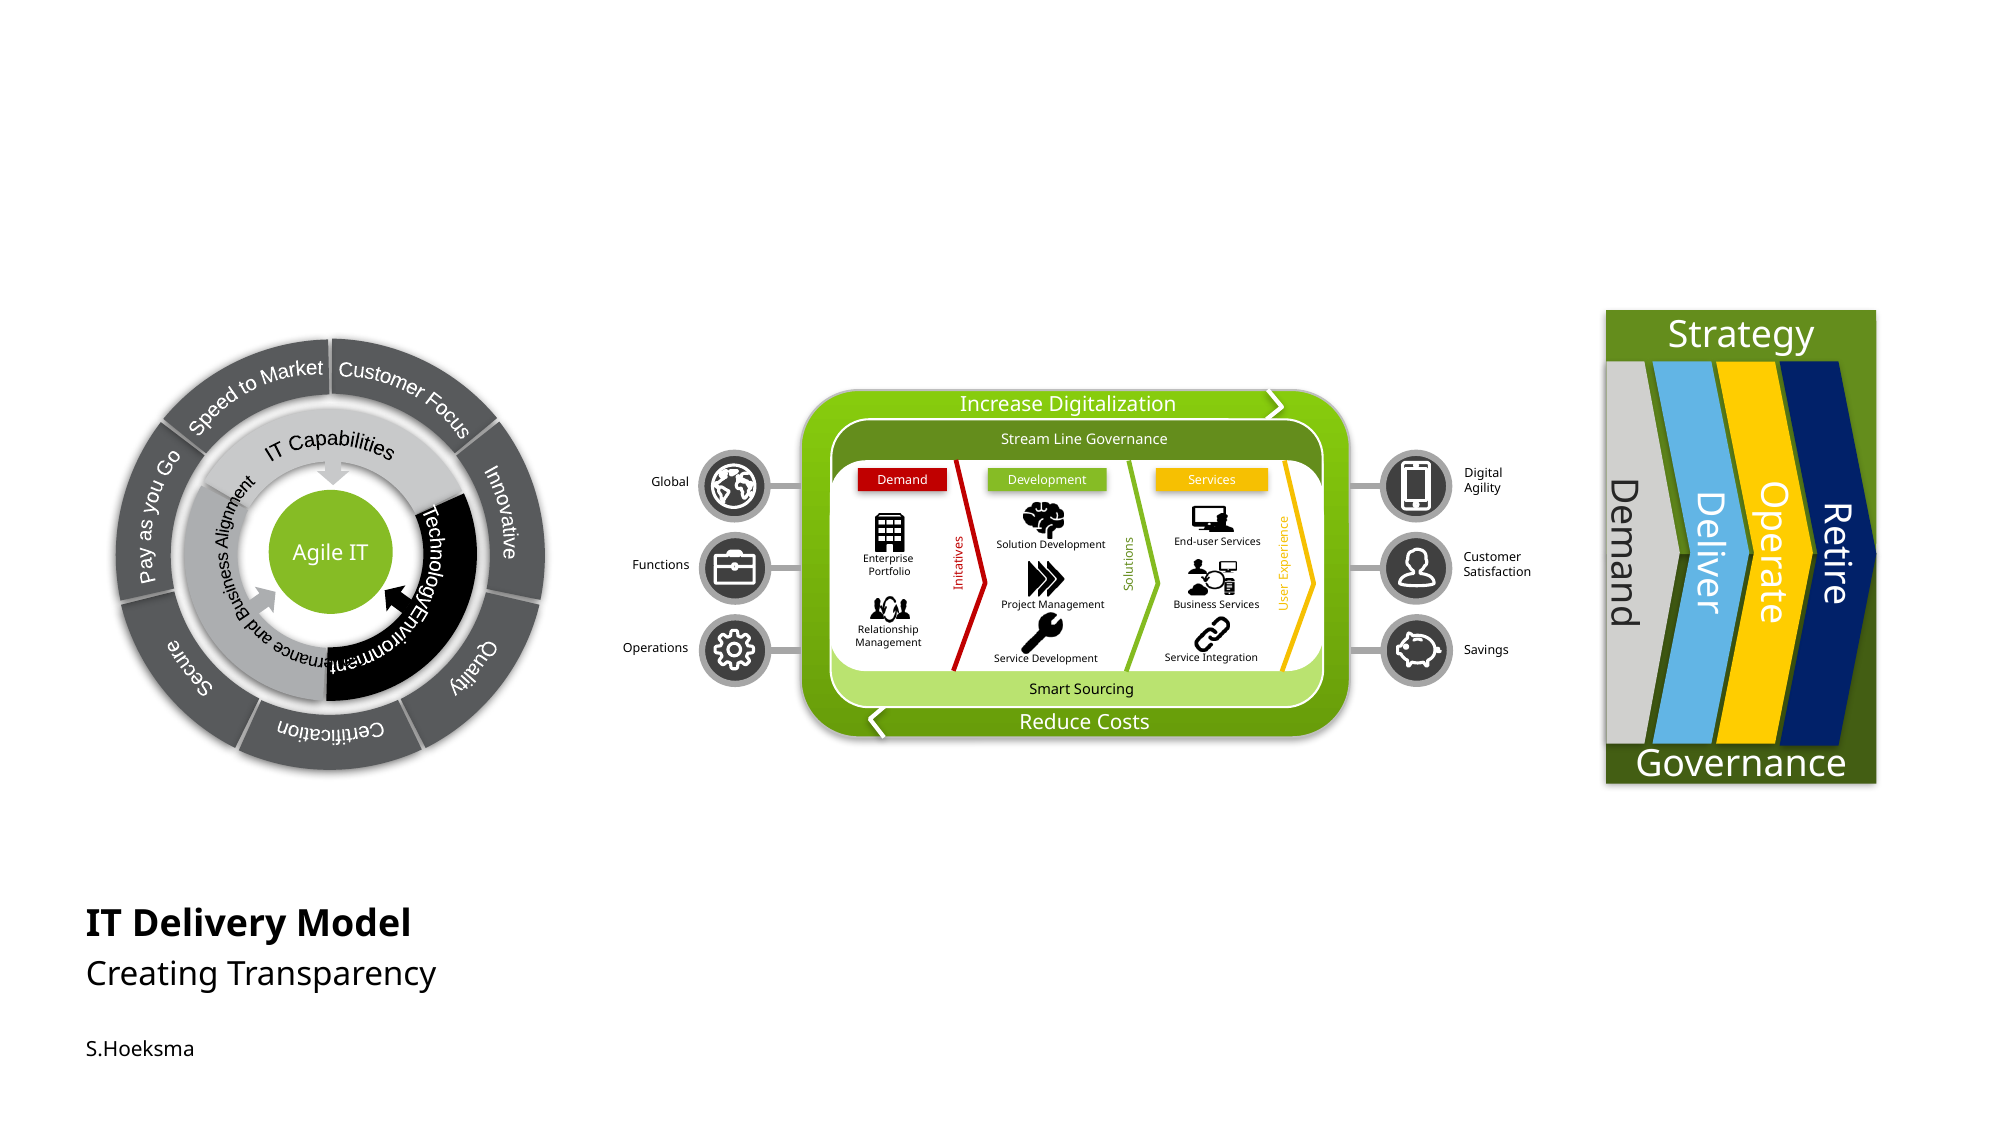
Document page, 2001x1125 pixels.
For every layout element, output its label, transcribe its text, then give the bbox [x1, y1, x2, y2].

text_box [1605, 310, 1877, 784]
subtitle Creating Transparency [85, 952, 1000, 1034]
list S.Hoeksma [85, 1035, 1000, 1085]
title IT Delivery Model [85, 899, 1000, 952]
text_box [107, 333, 553, 777]
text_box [612, 389, 1546, 738]
